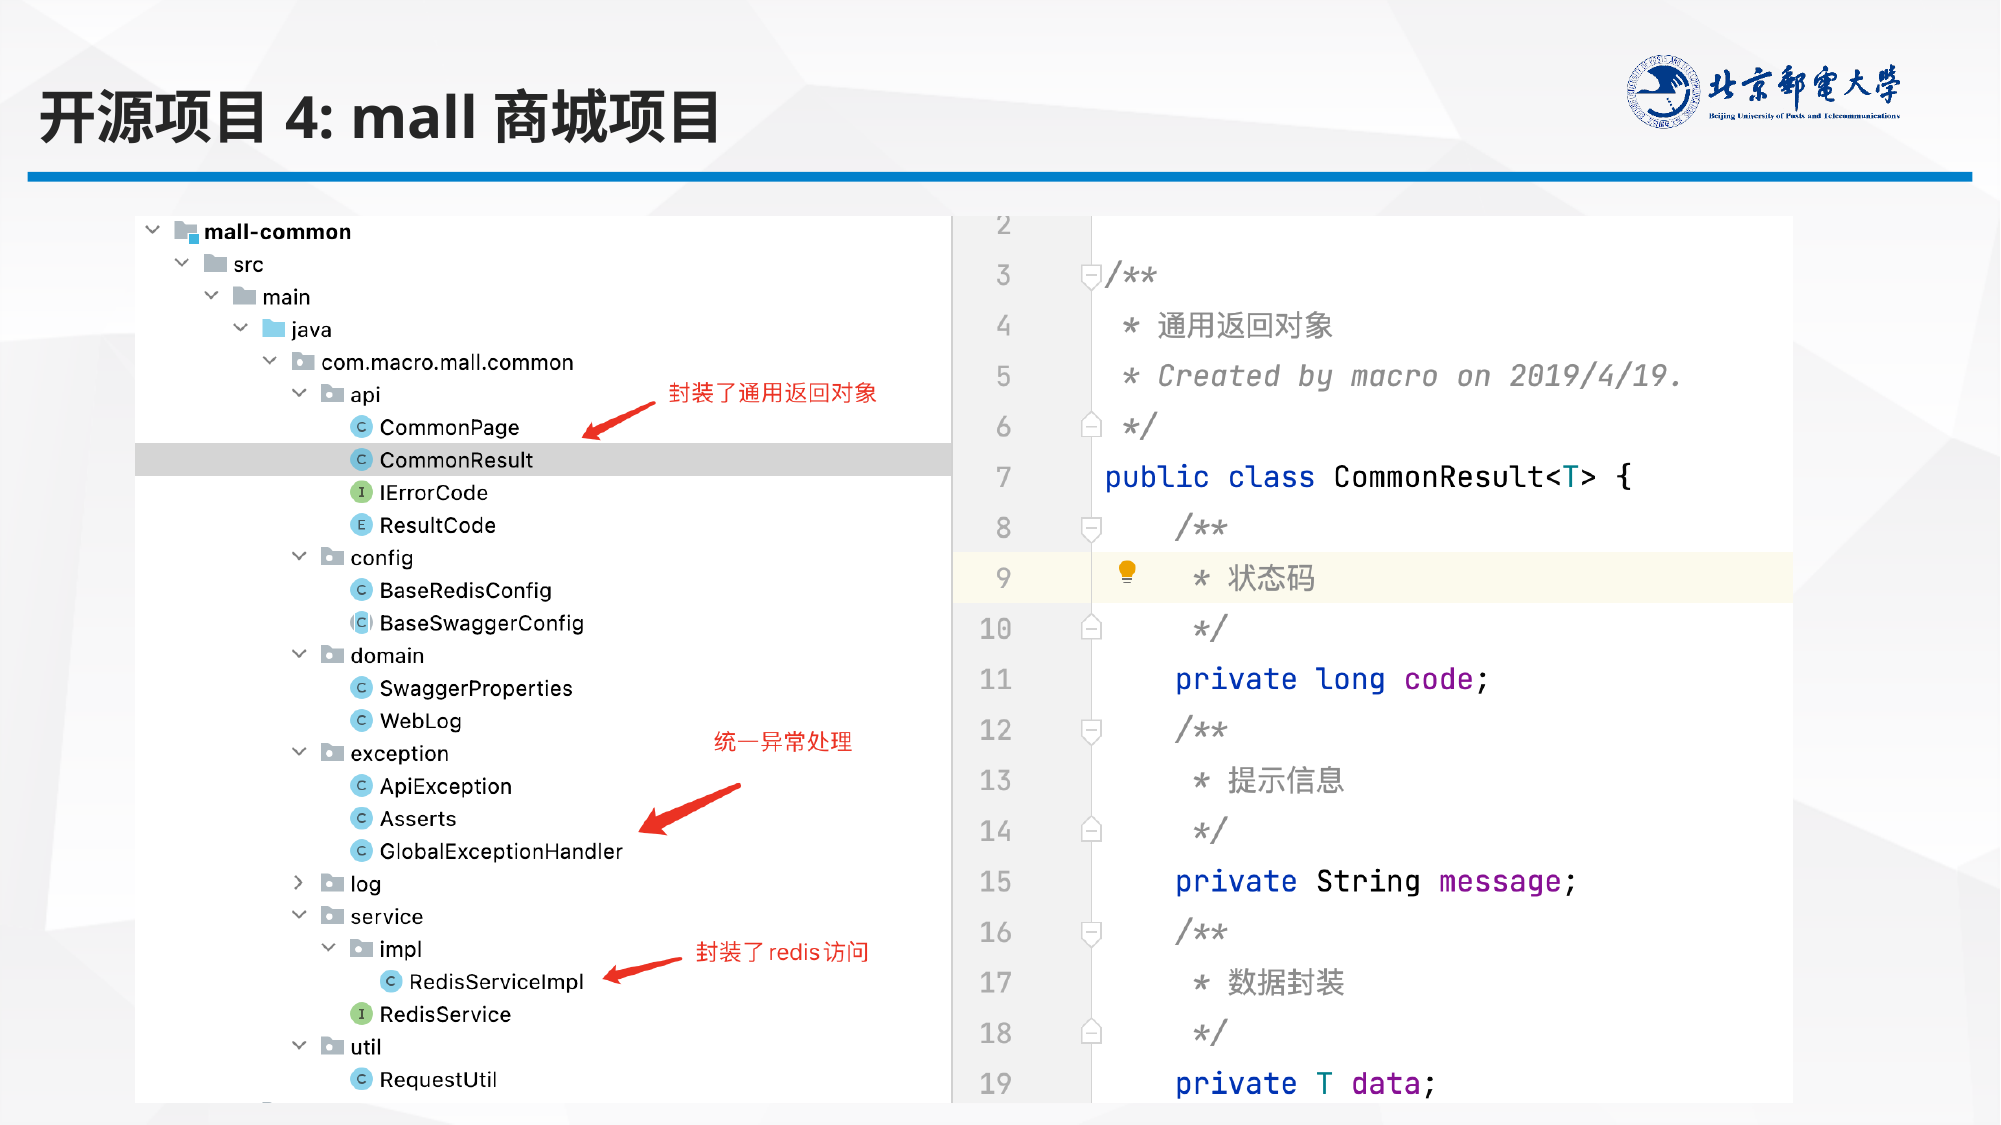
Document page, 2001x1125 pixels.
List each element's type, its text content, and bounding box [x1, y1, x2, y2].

picture [0, 0, 2000, 1125]
text_box 开源项目4: mall商城项目 [23, 73, 794, 158]
text_box [26, 171, 1973, 183]
